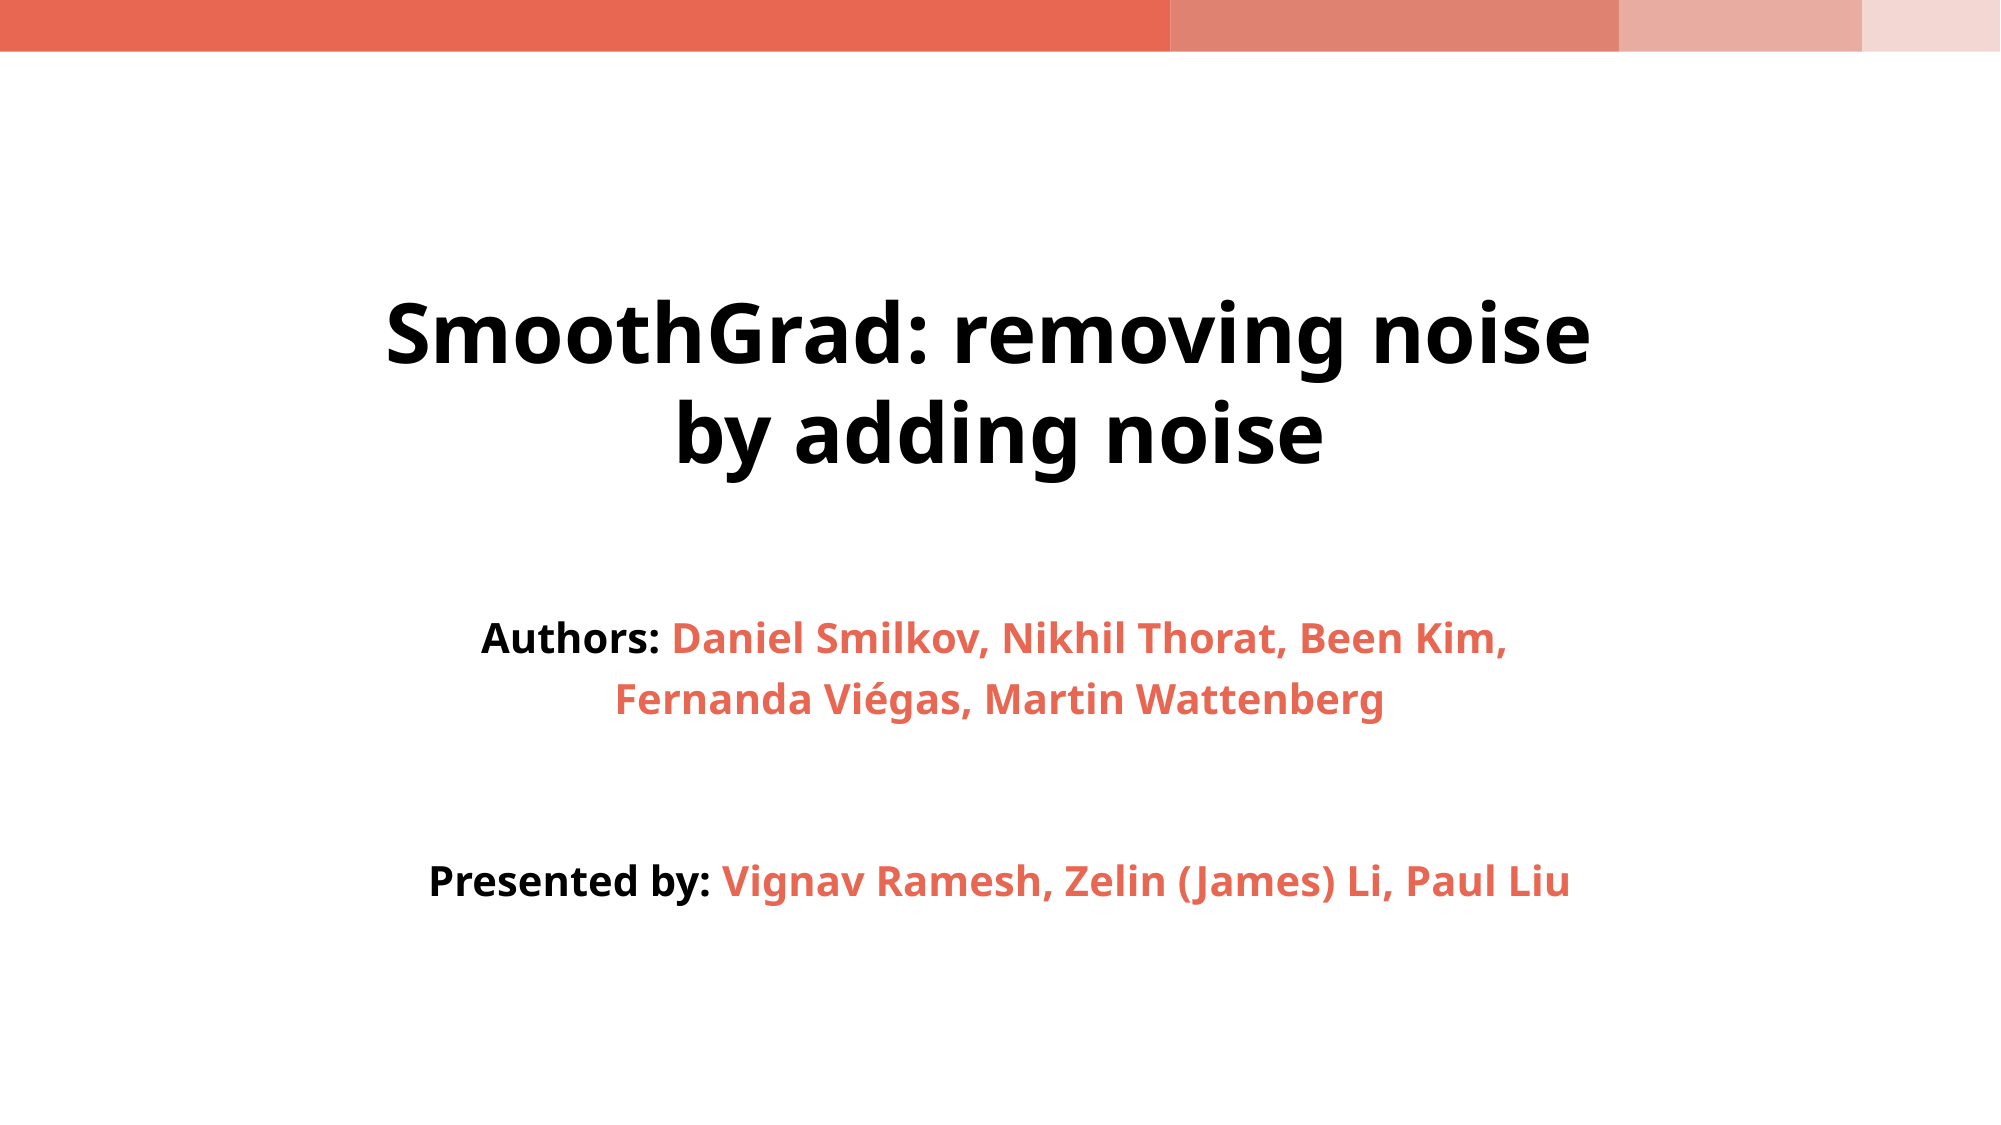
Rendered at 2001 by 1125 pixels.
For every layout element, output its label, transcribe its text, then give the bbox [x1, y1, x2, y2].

text_box [1862, 0, 2000, 52]
text_box SmoothGrad: removing noise by adding noise [0, 272, 2000, 489]
text_box [1170, 0, 1618, 52]
text_box [1618, 0, 1862, 52]
text_box [0, 0, 1170, 52]
text_box Authors: Daniel Smilkov, Nikhil Thorat, Been Kim, Fernanda Viégas, Martin Wattenberg Presented by: Vignav Ramesh, Zelin (James) Li, Paul Liu [0, 610, 2000, 951]
